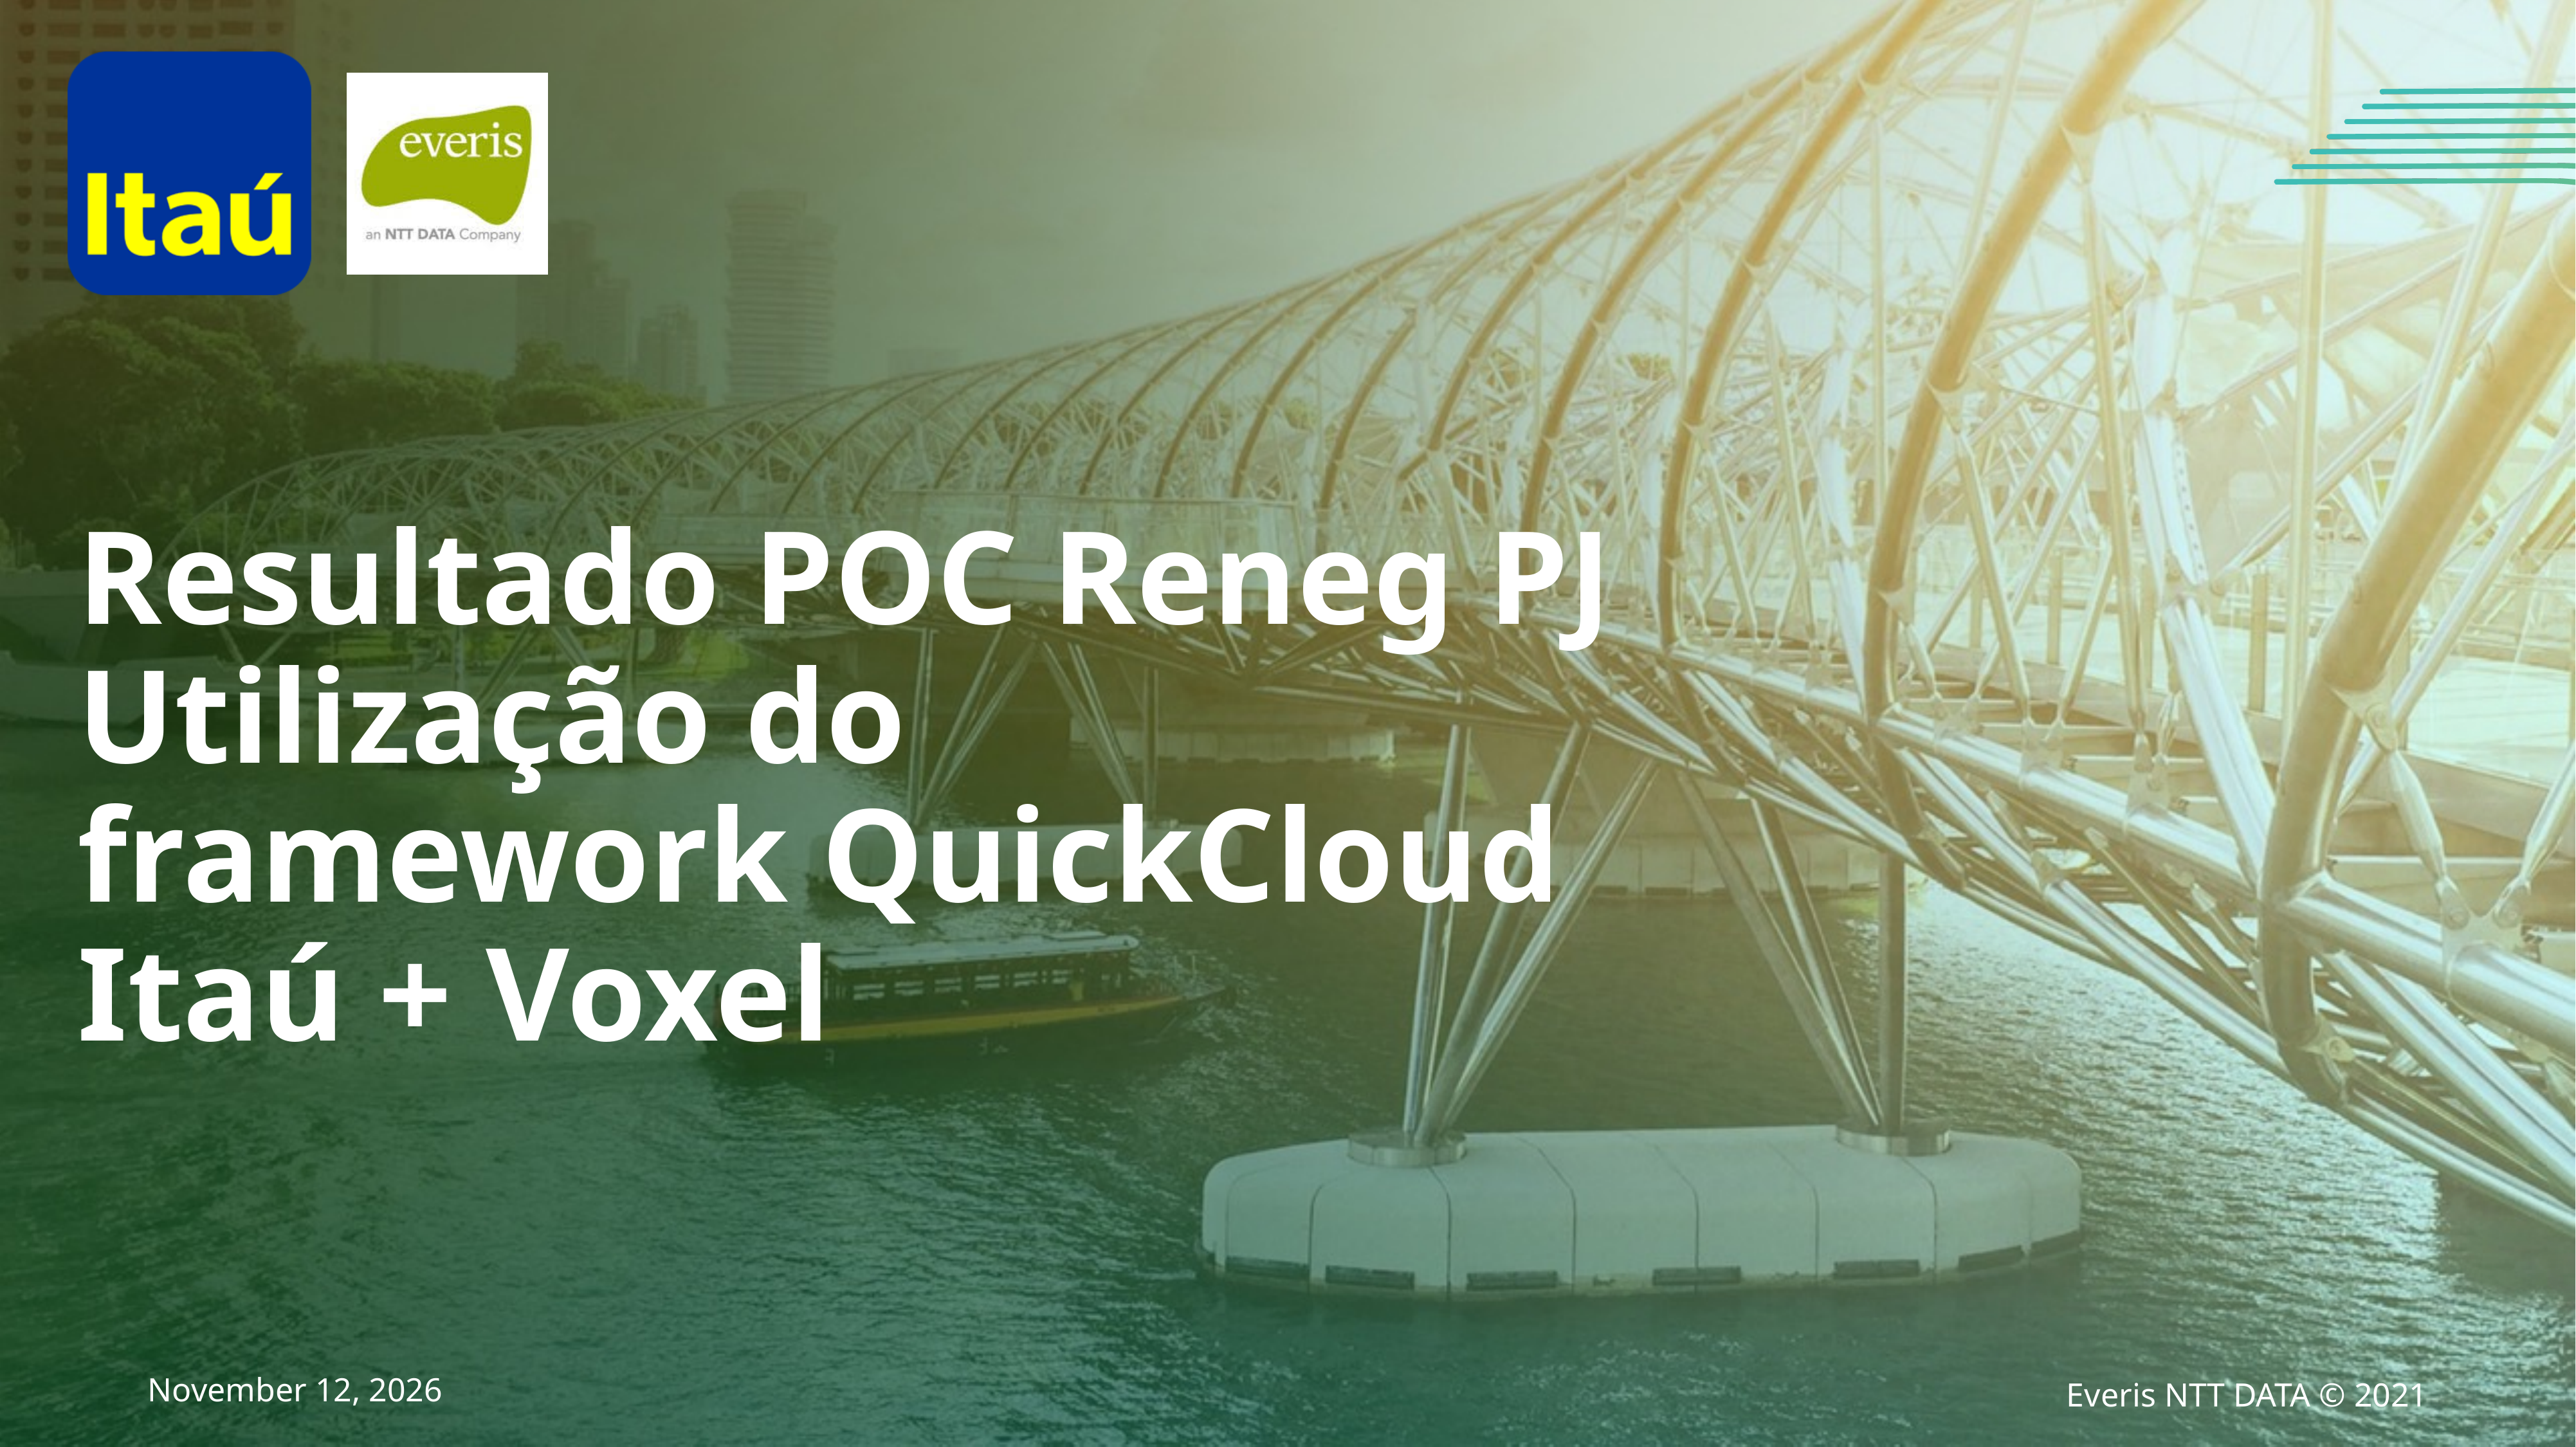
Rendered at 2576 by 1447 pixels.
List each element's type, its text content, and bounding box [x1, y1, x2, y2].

footer Everis NTT DATA © 2021 [956, 1341, 2438, 1419]
title Resultado POC Reneg PJ Utilização do framework QuickCloud Itaú + Voxel [68, 507, 1650, 981]
picture [0, 0, 2576, 1447]
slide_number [138, 1341, 757, 1419]
